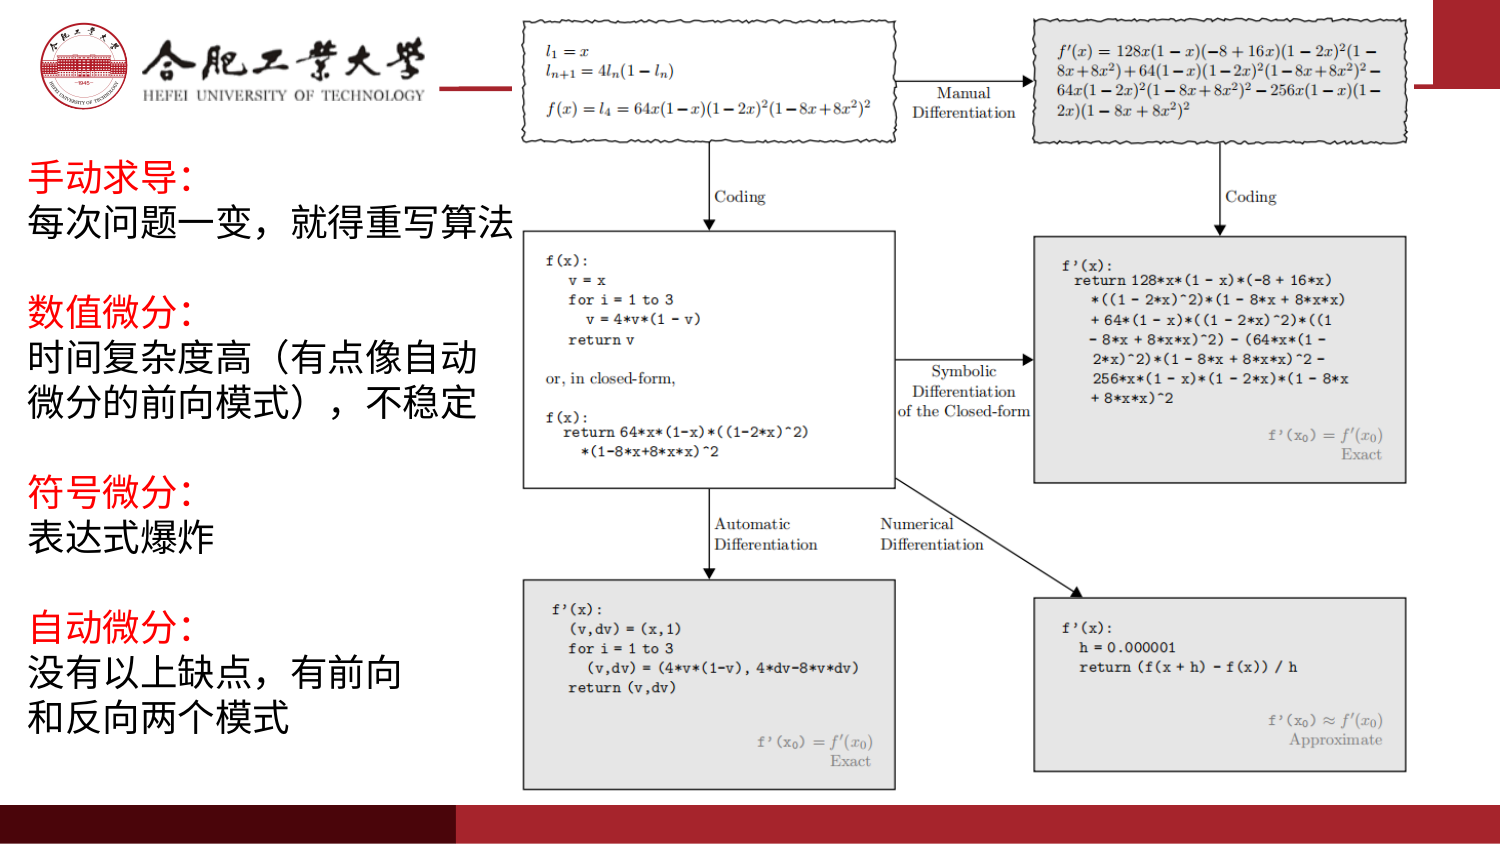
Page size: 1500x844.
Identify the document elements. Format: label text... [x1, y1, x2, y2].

picture [142, 29, 425, 101]
text_box 手动求导： 每次问题一变，就得重写算法 数值微分： 时间复杂度高（有点像自动 微分的前向模式），不稳定 符号微分： 表达式爆炸 自动微分： 没有以上缺点，有前向 和反向两个模式 [12, 146, 507, 747]
picture [512, 9, 1414, 799]
picture [39, 21, 128, 110]
